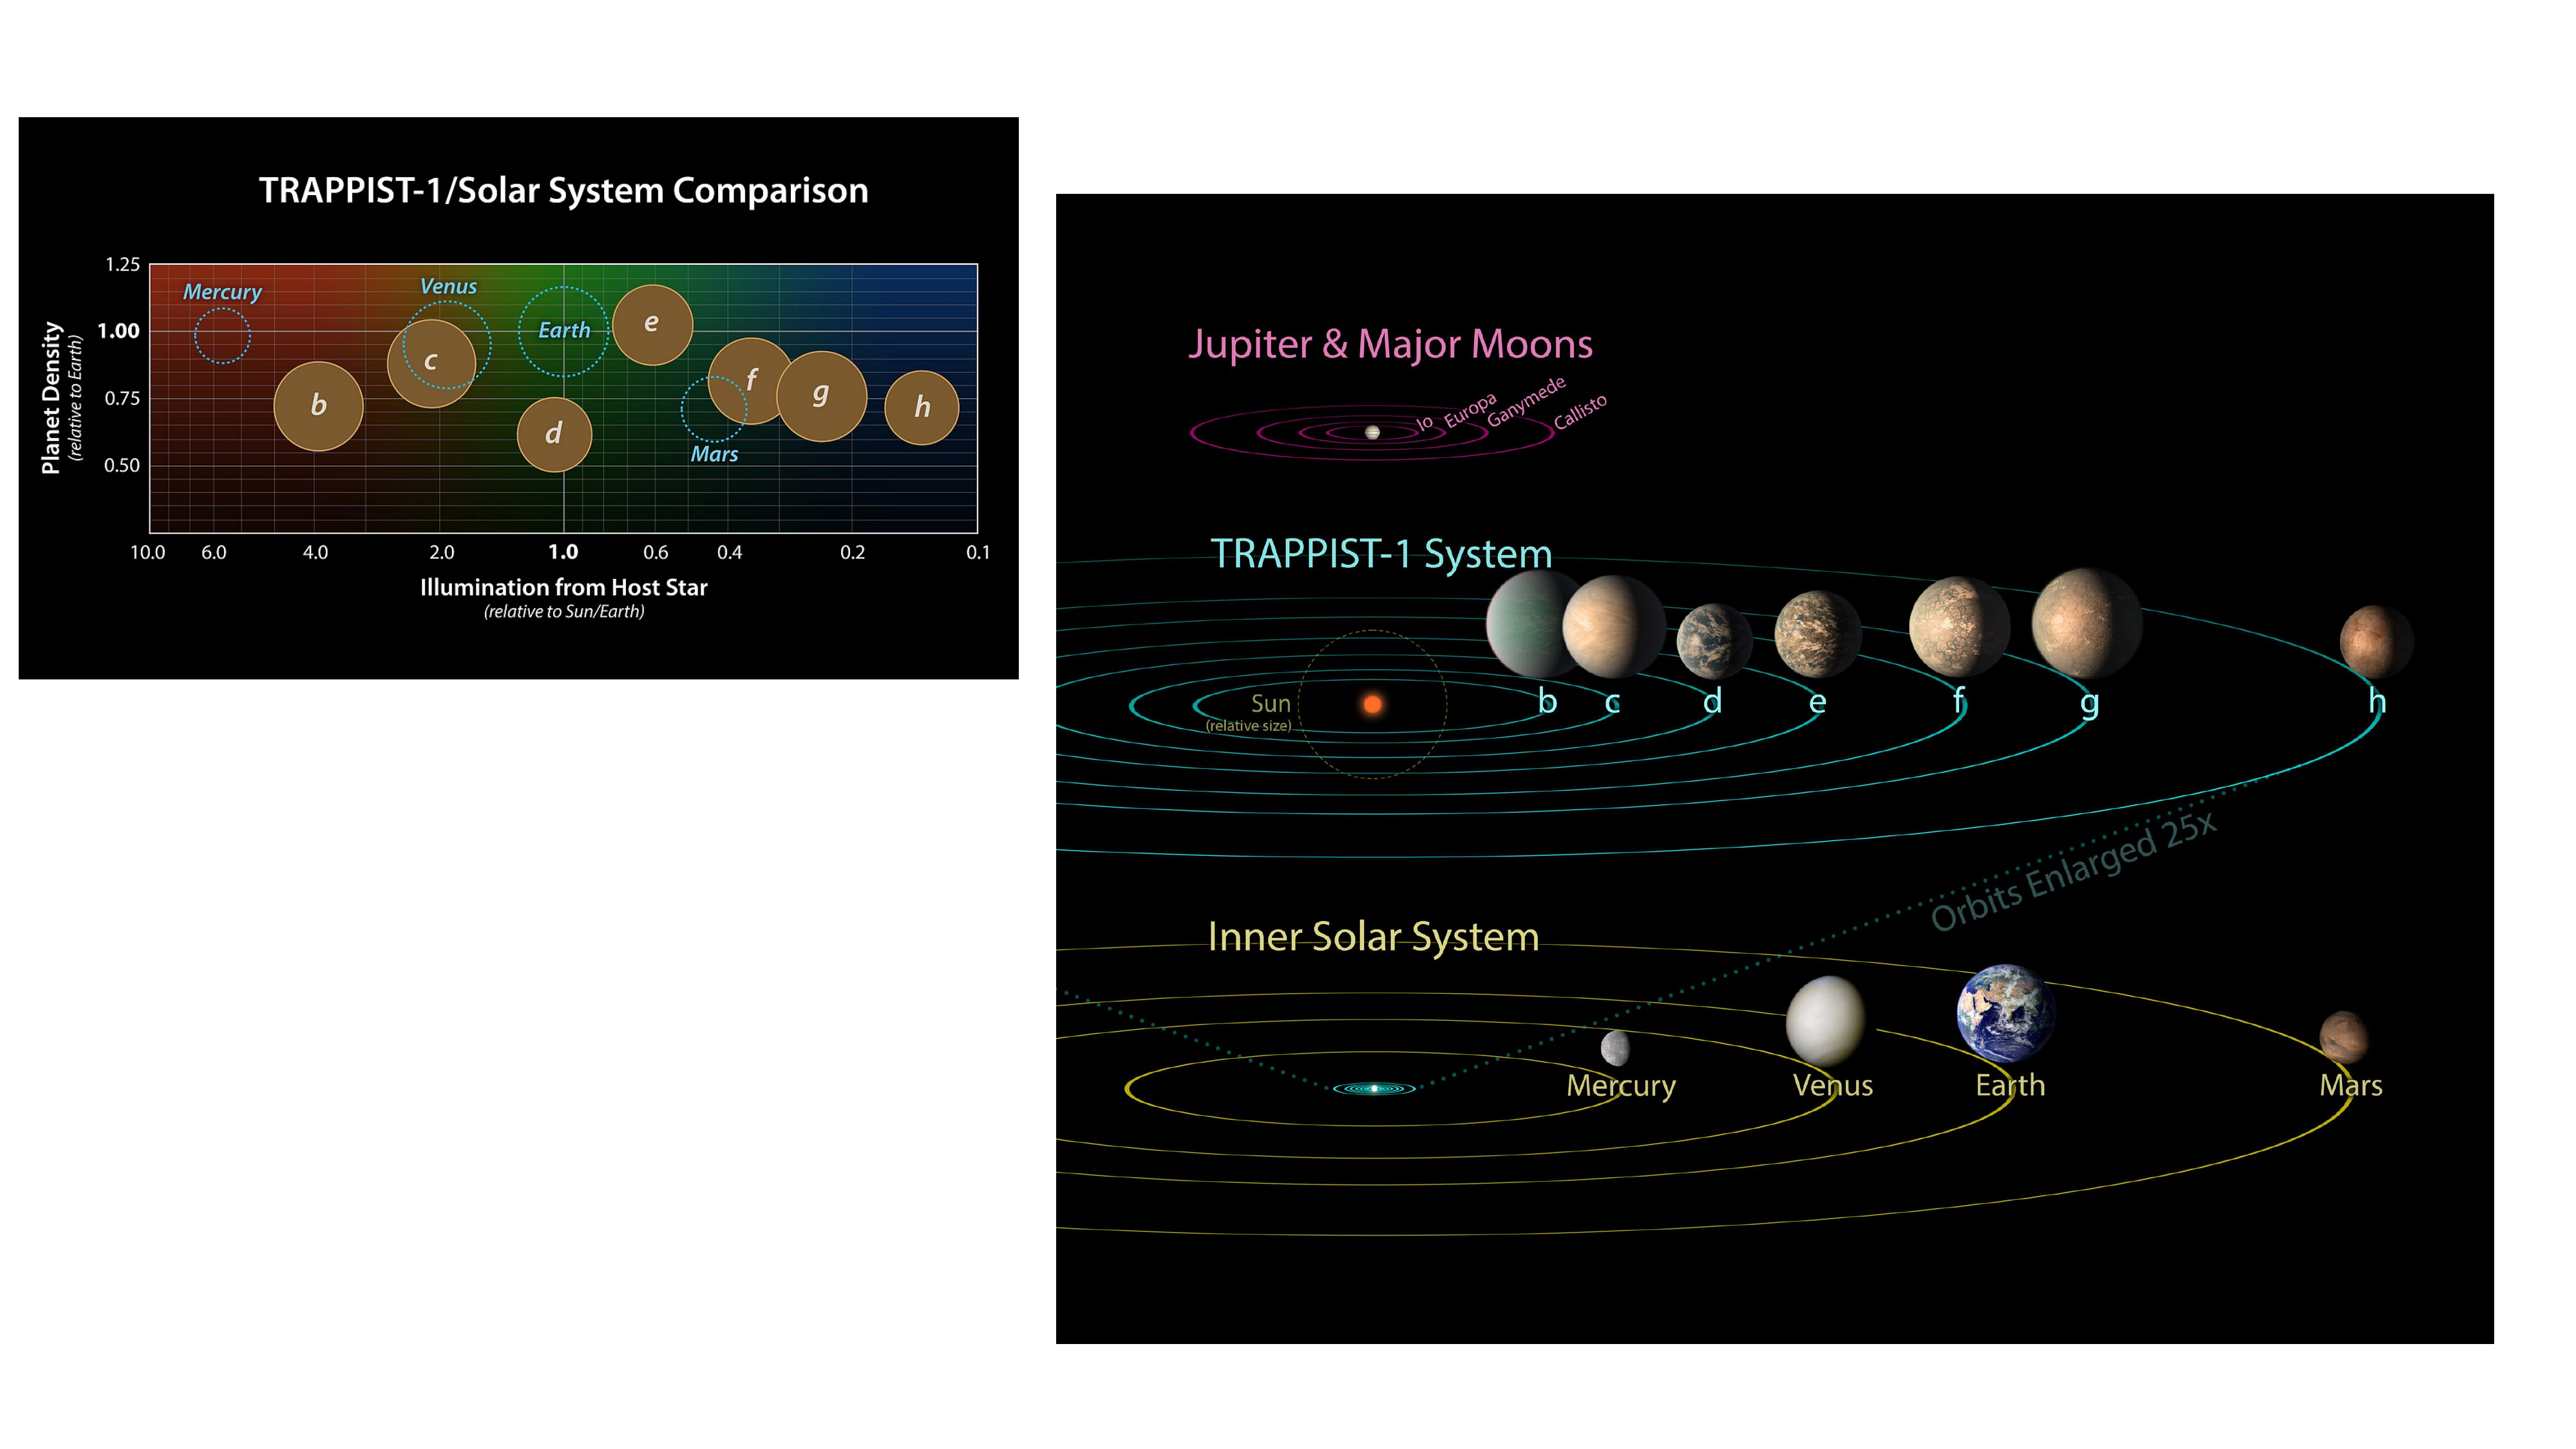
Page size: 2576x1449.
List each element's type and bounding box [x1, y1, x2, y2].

picture [19, 117, 1019, 680]
picture [1056, 193, 2494, 1344]
